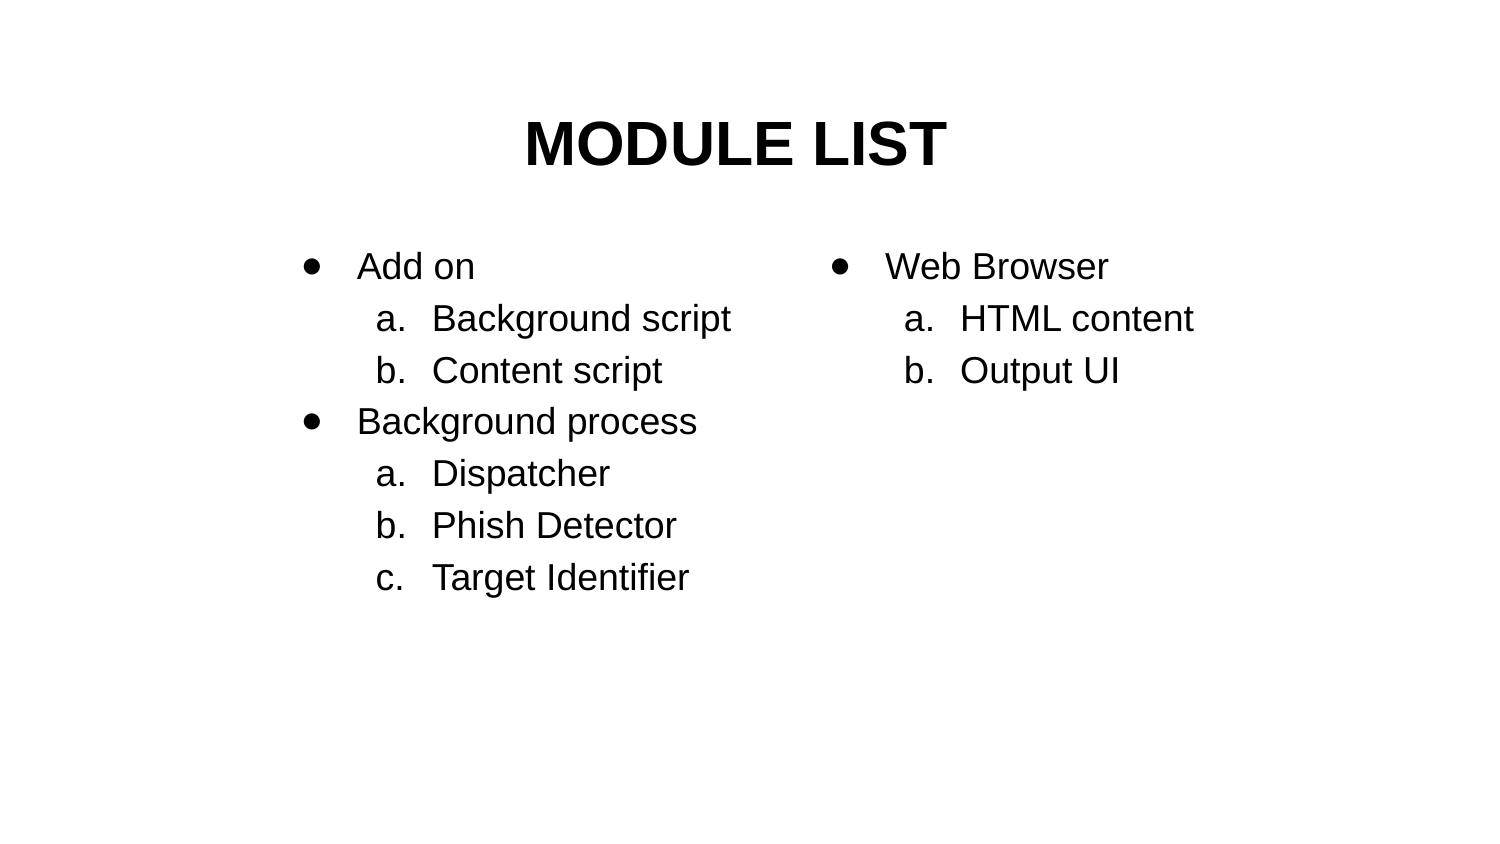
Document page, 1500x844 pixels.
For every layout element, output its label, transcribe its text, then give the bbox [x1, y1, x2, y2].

subtitle Add on Background script Content script Background process Dispatcher Phish Detector Target Identifier [266, 220, 795, 542]
title MODULE LIST [35, 77, 1438, 193]
subtitle Web Browser HTML content Output UI [795, 220, 1463, 542]
